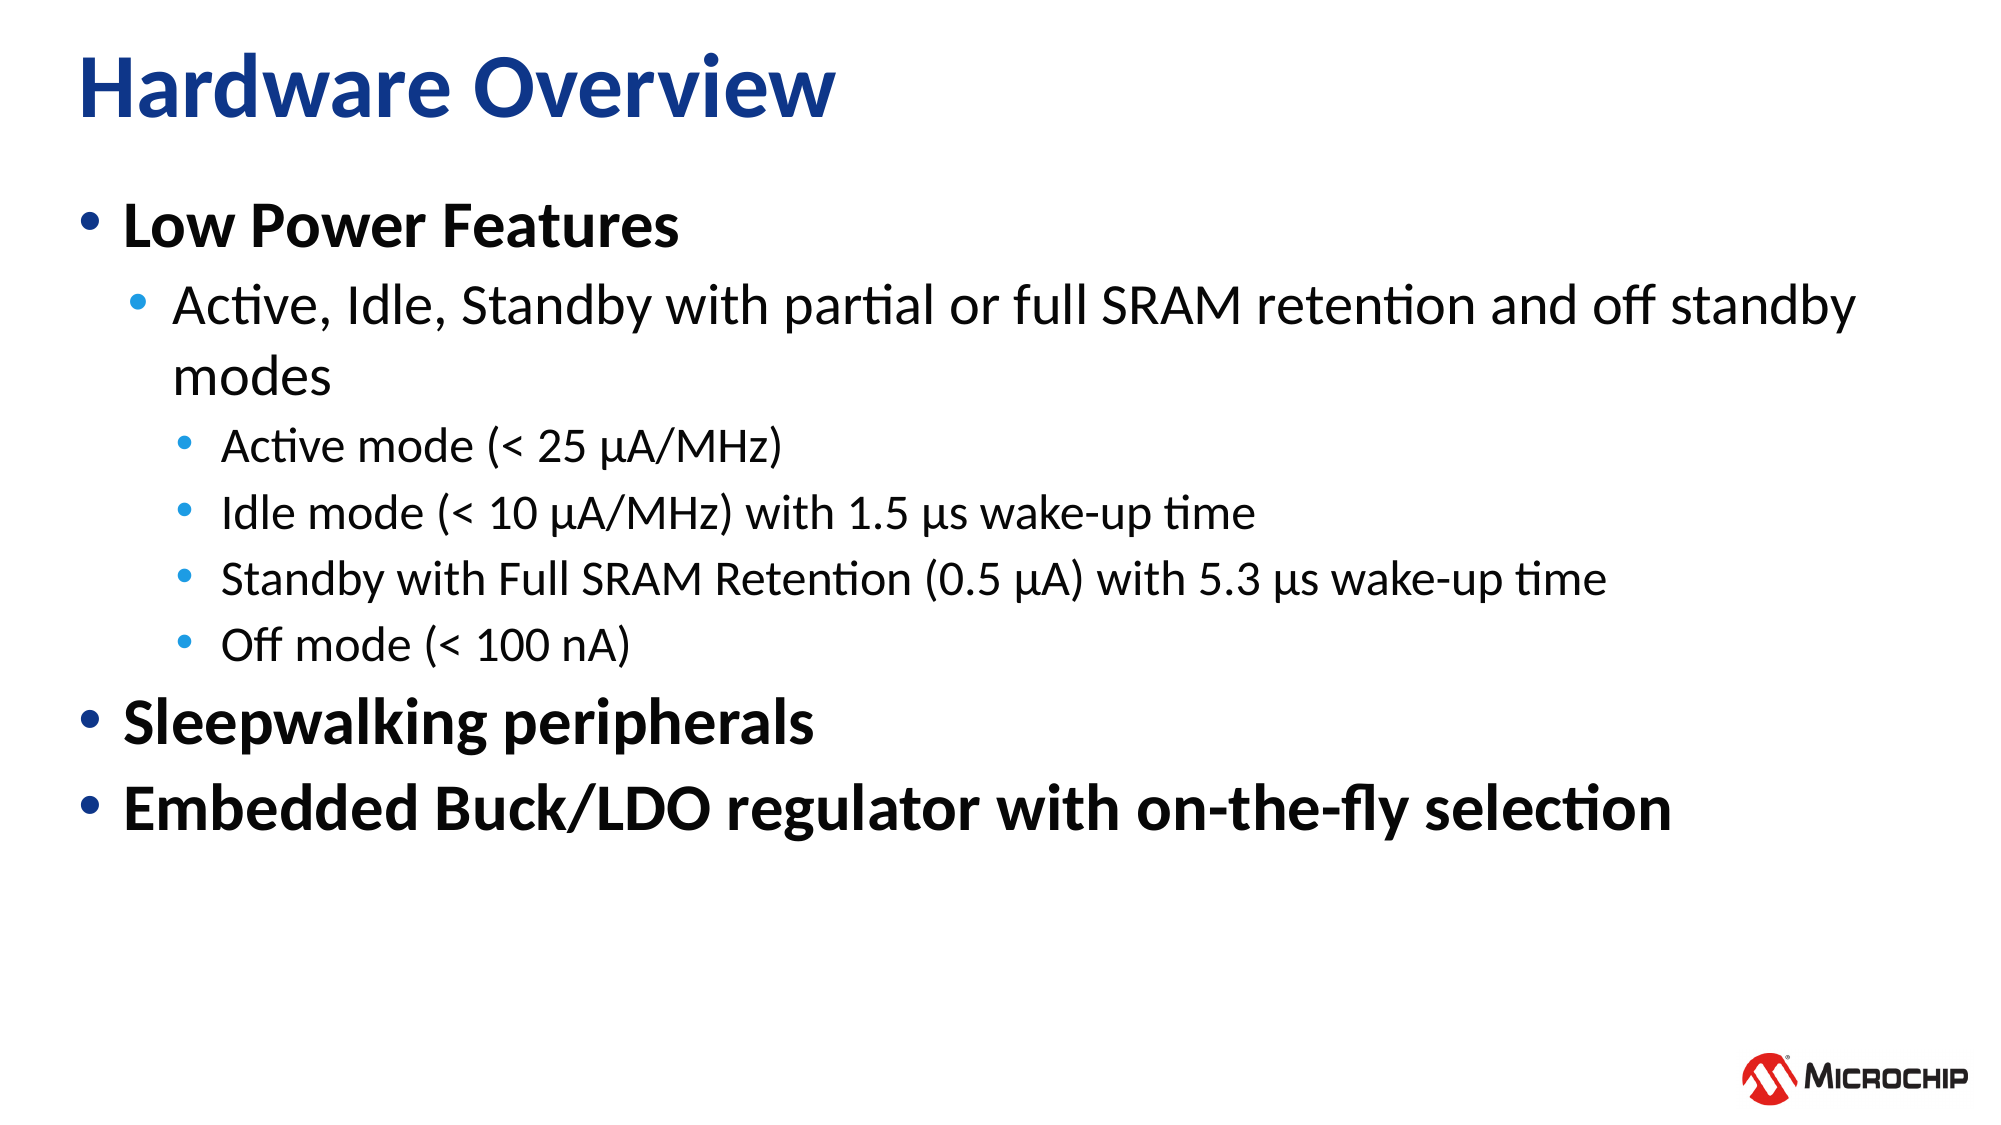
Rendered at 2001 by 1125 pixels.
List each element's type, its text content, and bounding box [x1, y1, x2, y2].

title Hardware Overview [58, 15, 1929, 170]
list Low Power Features Active, Idle, Standby with partial or full SRAM retention and off standby modes Active mode (< 25 μA/MHz) Idle mode (< 10 μA/MHz) with 1.5 μs wake-up time Standby with Full SRAM Retention (0.5 μA) with 5.3 μs wake-up time Off mode (< 100 nA) Sleepwalking peripherals Embedded Buck/LDO regulator with on-the-fly selection [58, 170, 1929, 1059]
picture [1736, 1049, 1974, 1109]
